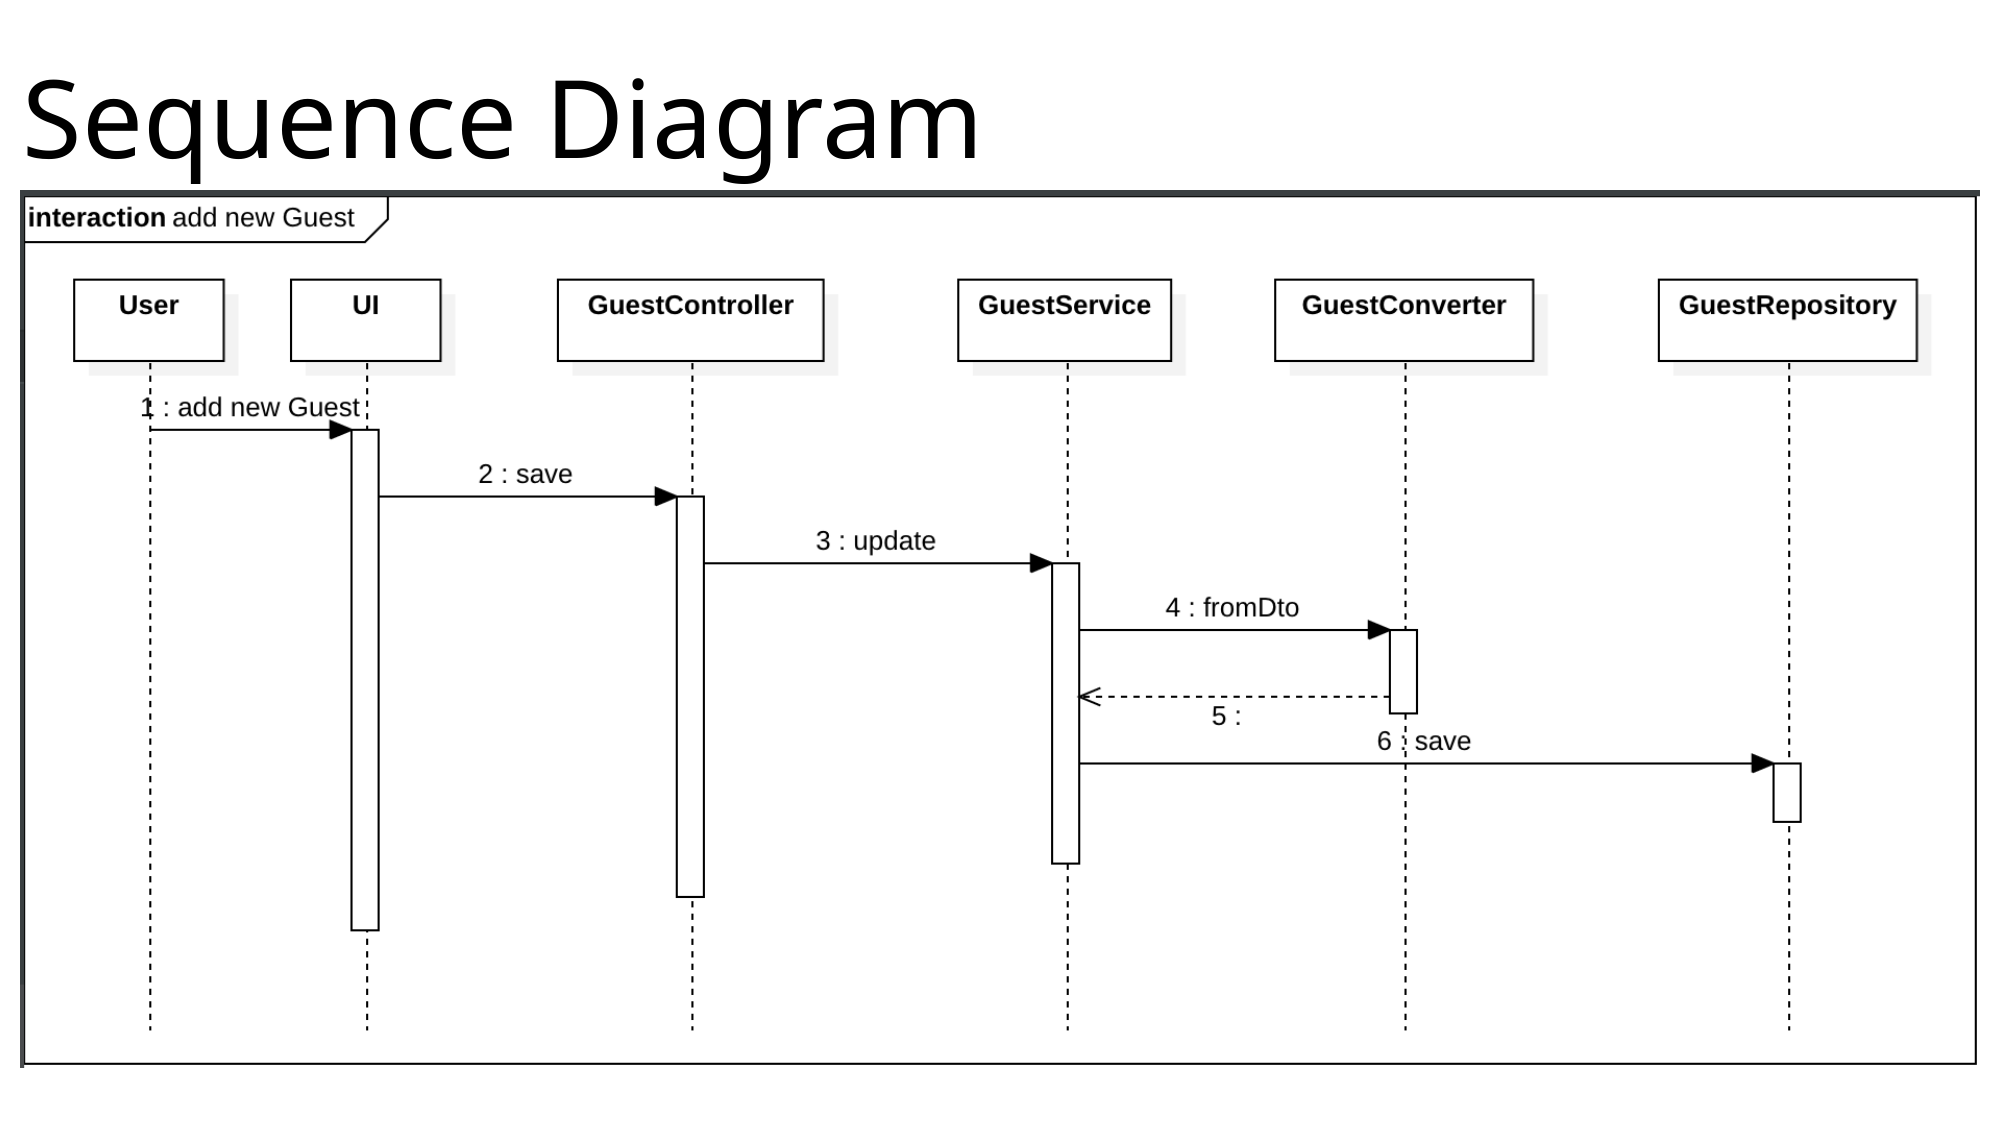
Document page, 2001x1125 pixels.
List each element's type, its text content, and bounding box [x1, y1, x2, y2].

title Sequence Diagram [7, 31, 1733, 217]
picture [20, 190, 1980, 1068]
